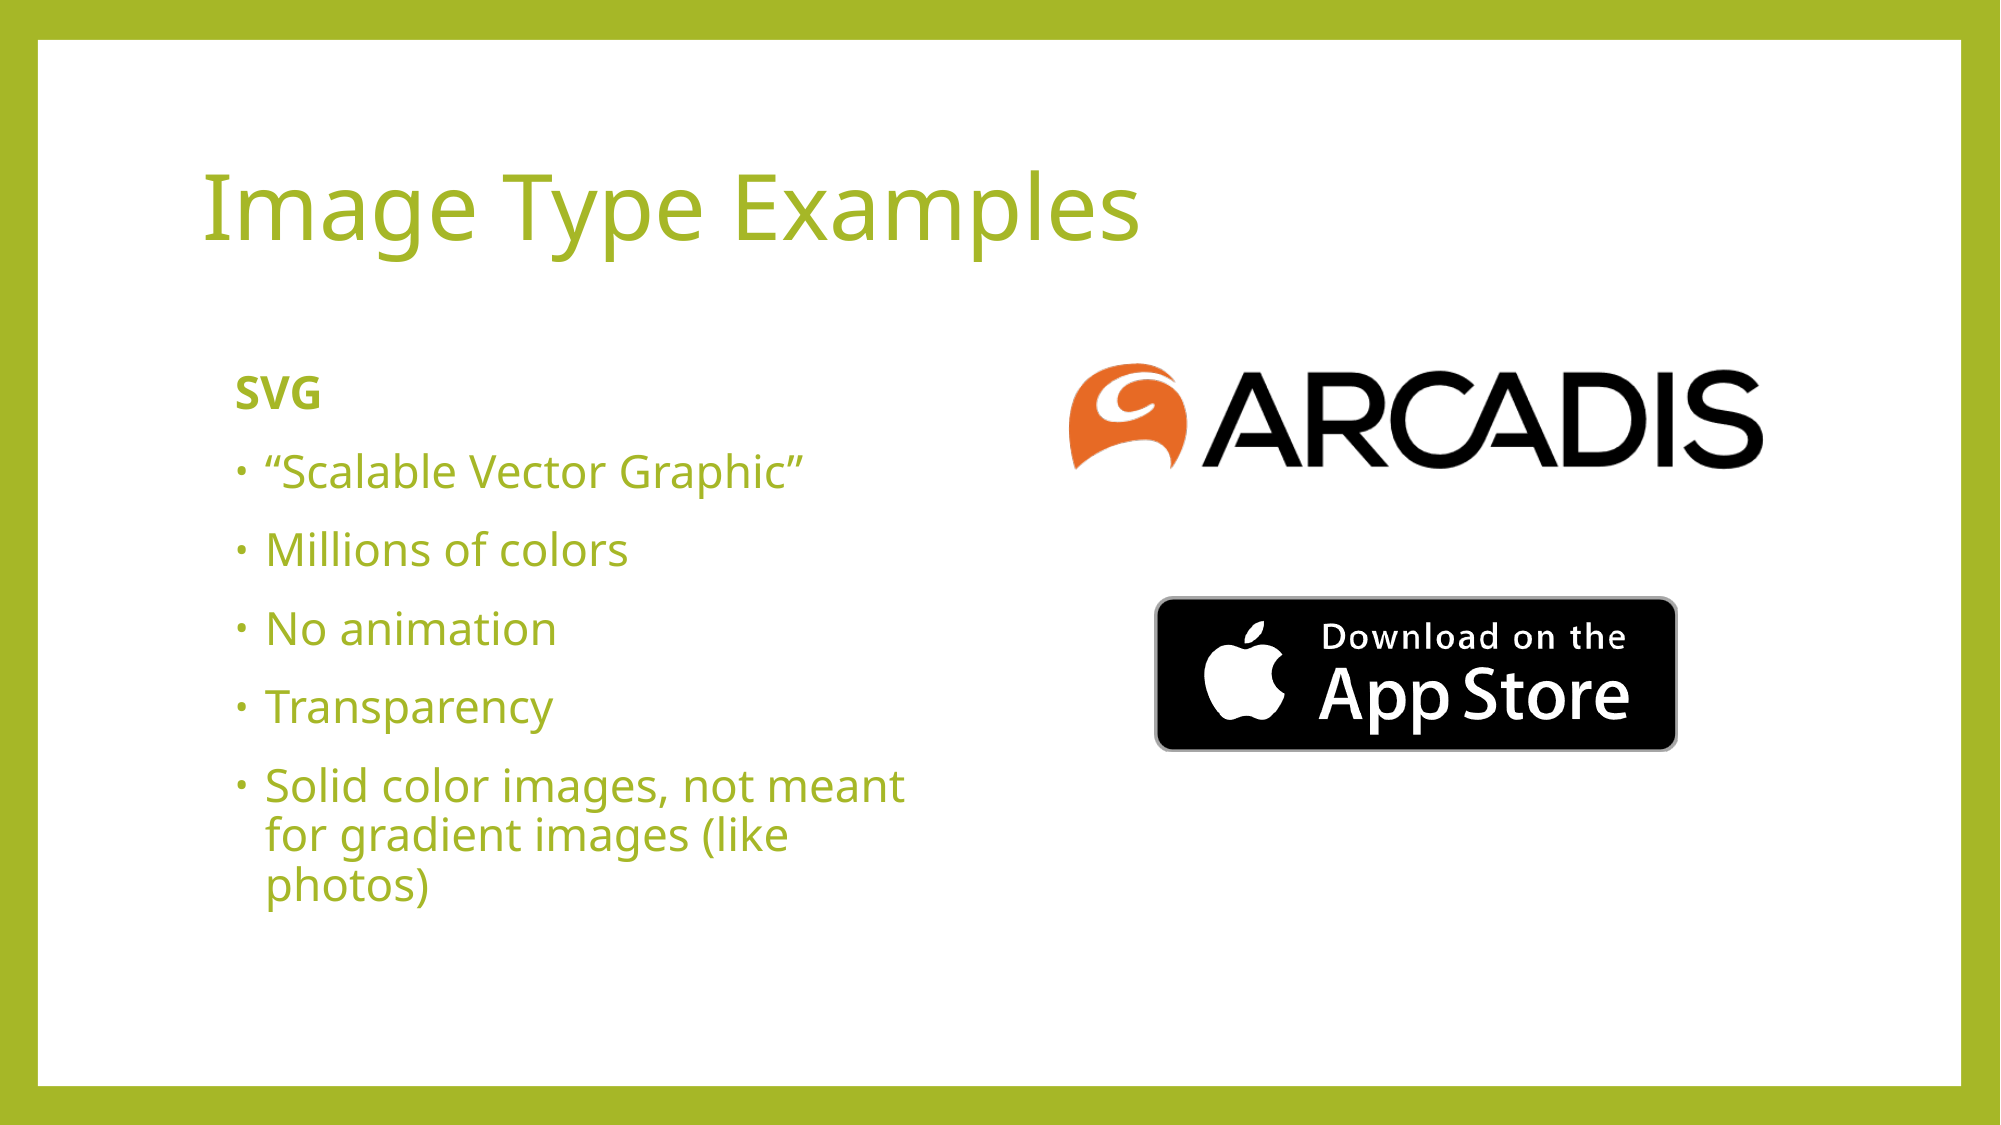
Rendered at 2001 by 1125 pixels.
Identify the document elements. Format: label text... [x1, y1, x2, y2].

text_box SVG “Scalable Vector Graphic” Millions of colors No animation Transparency Solid color images, not meant for gradient images (like photos) [212, 362, 931, 941]
title Image Type Examples [187, 99, 1808, 323]
picture [1154, 596, 1679, 752]
picture [1068, 362, 1764, 472]
